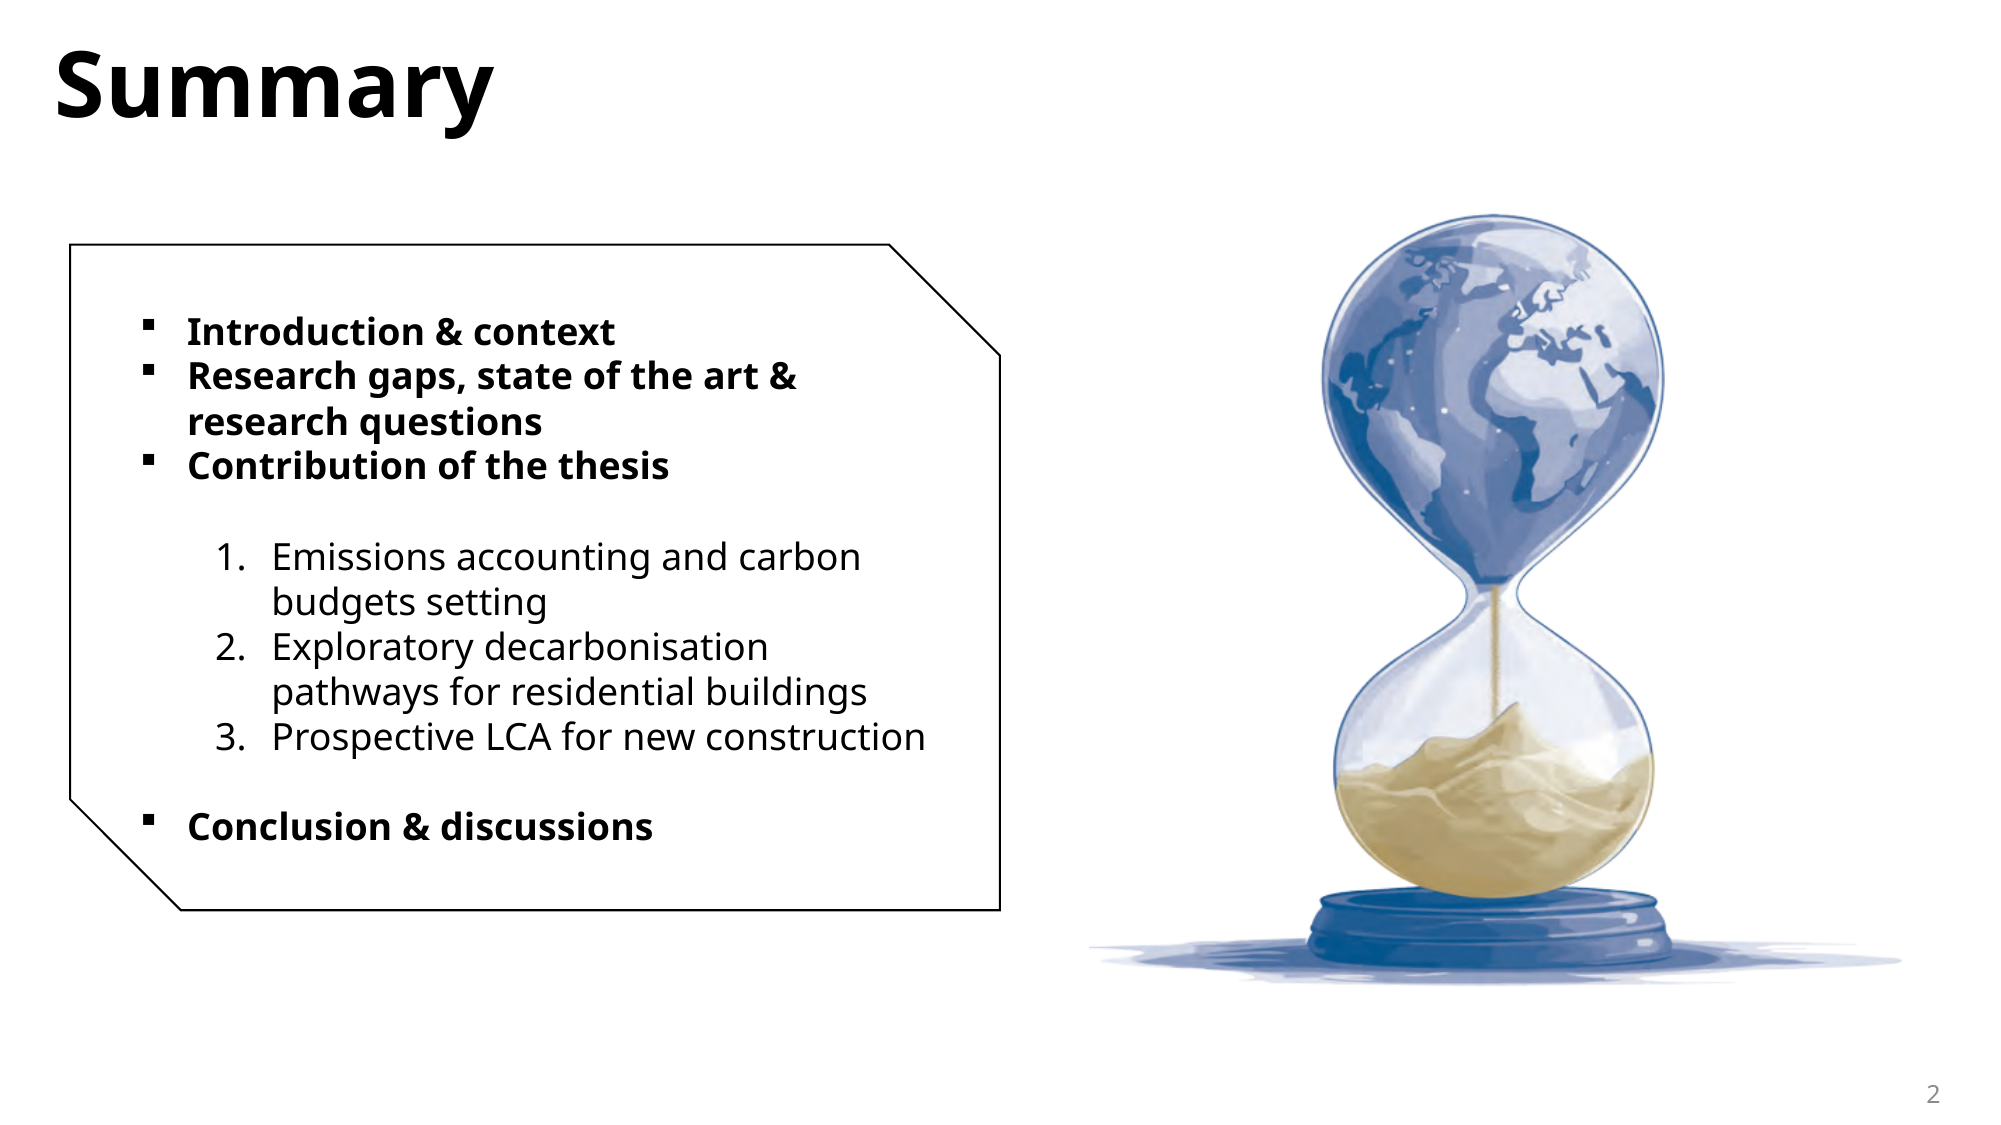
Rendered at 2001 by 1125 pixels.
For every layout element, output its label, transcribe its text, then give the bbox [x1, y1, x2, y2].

text_box Introduction & context Research gaps, state of the art & research questions Contribution of the thesis Emissions accounting and carbon budgets setting Exploratory decarbonisation pathways for residential buildings Prospective LCA for new construction Conclusion & discussions [69, 243, 1001, 912]
text_box Summary [40, 31, 686, 121]
text_box [0, 0, 2000, 133]
picture [1089, 179, 1922, 1034]
slide_number 2 [1505, 1065, 1956, 1125]
